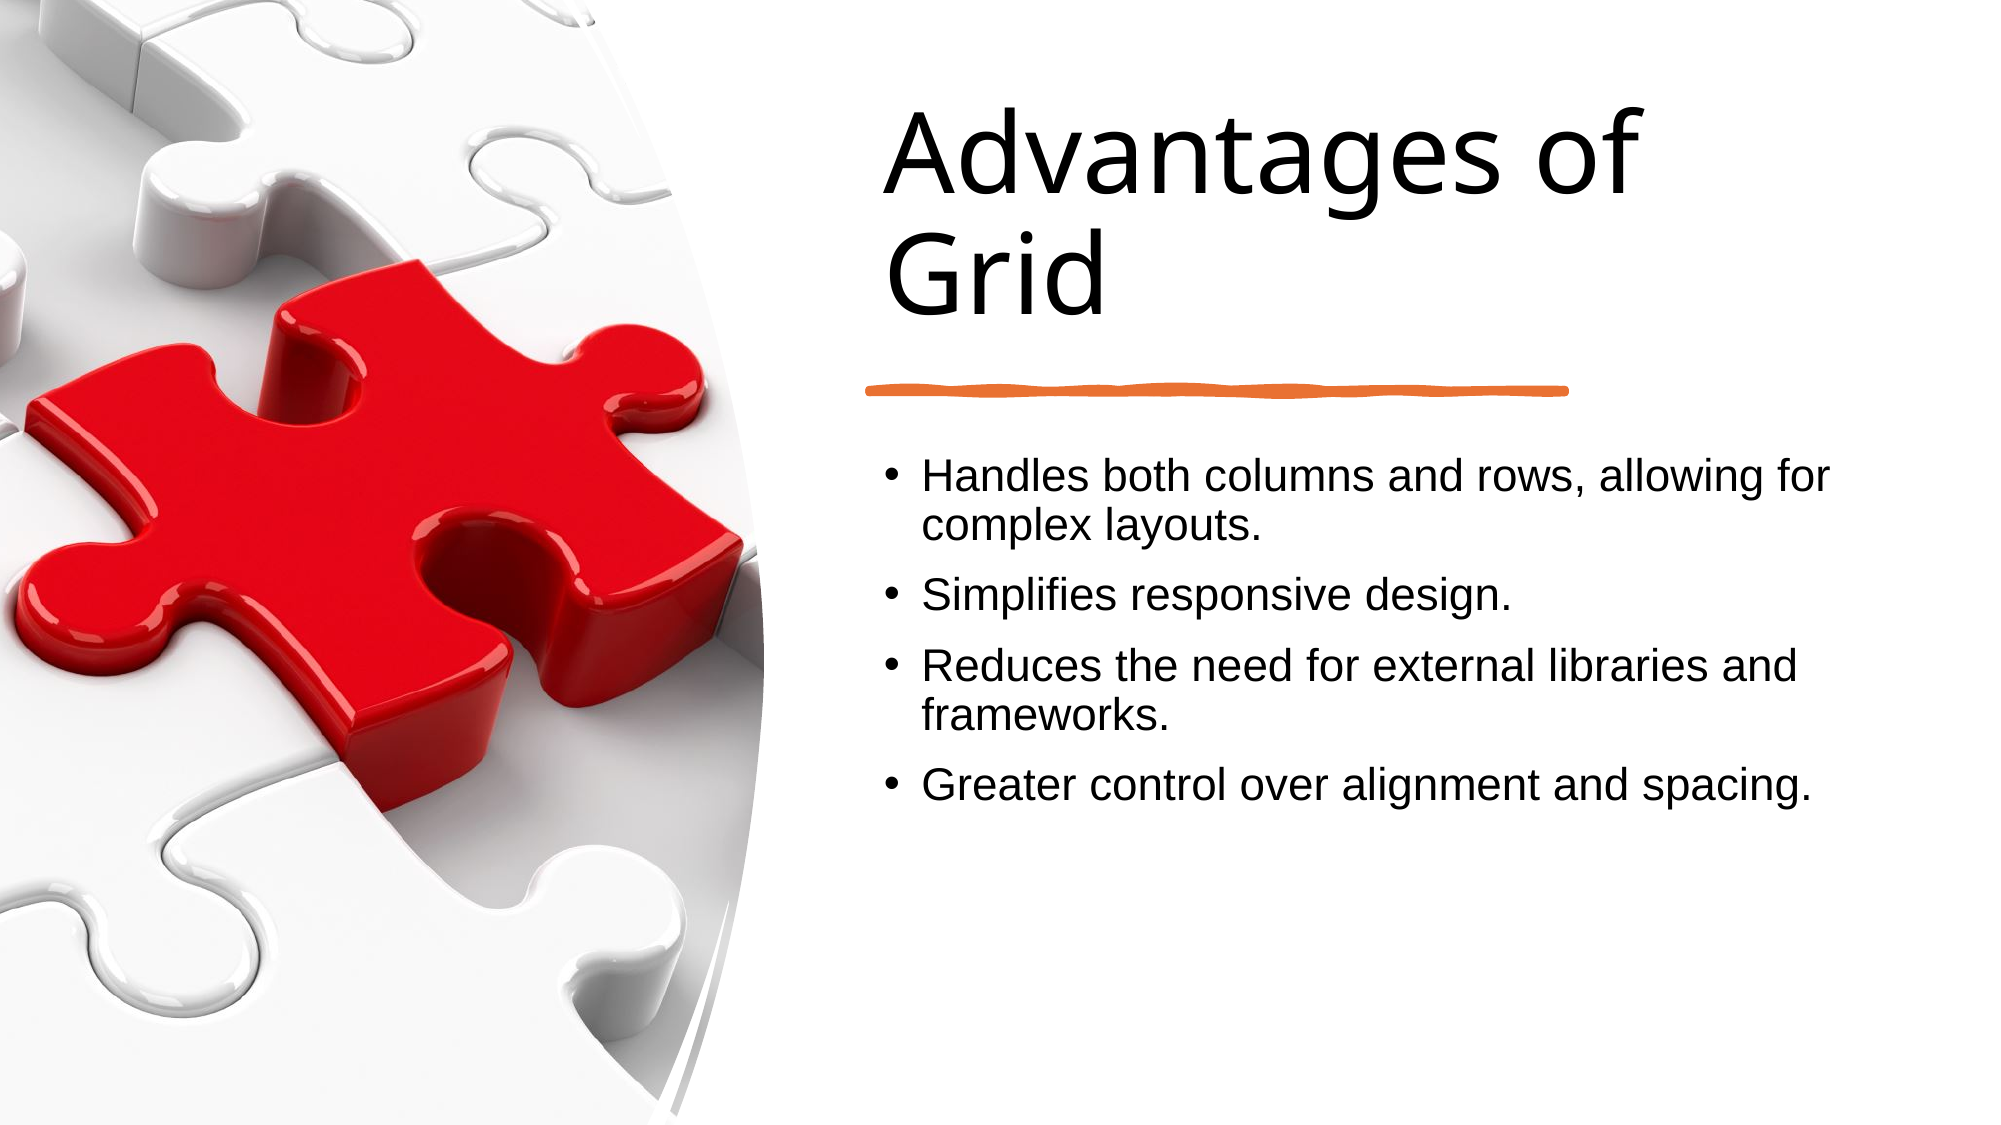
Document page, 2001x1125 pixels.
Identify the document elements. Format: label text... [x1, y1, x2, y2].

picture [0, 0, 765, 1125]
text_box [765, 0, 2000, 1125]
title Advantages of Grid [869, 53, 1895, 347]
text_box [868, 386, 1566, 396]
list Handles both columns and rows, allowing for complex layouts. Simplifies responsive design. Reduces the need for external libraries and frameworks. Greater control over alignment and spacing. [869, 443, 1895, 1016]
